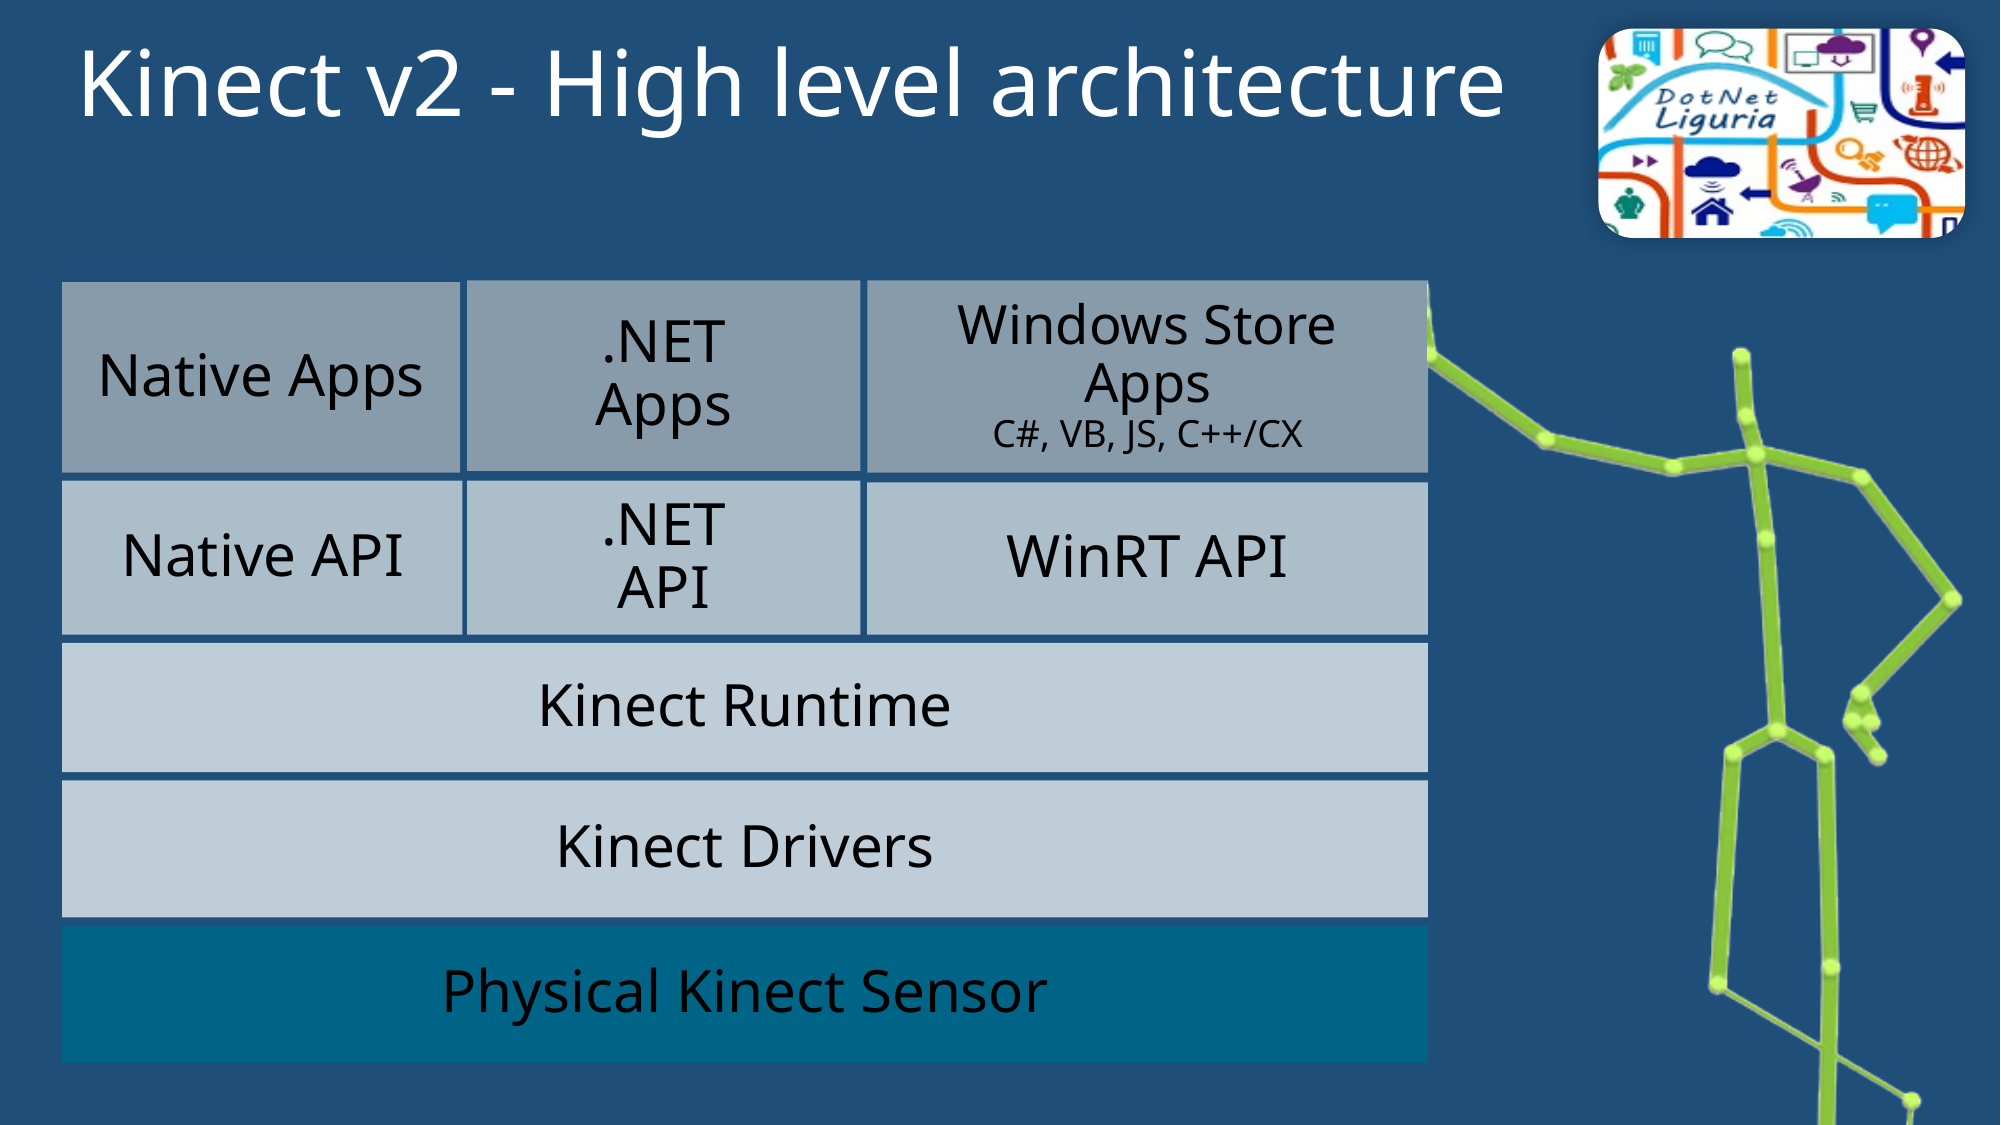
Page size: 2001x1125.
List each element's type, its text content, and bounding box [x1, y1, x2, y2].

text_box Kinect v2 - High level architecture [62, 29, 1953, 205]
picture [1427, 255, 2000, 1125]
picture [1598, 37, 1966, 238]
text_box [62, 280, 1427, 1063]
